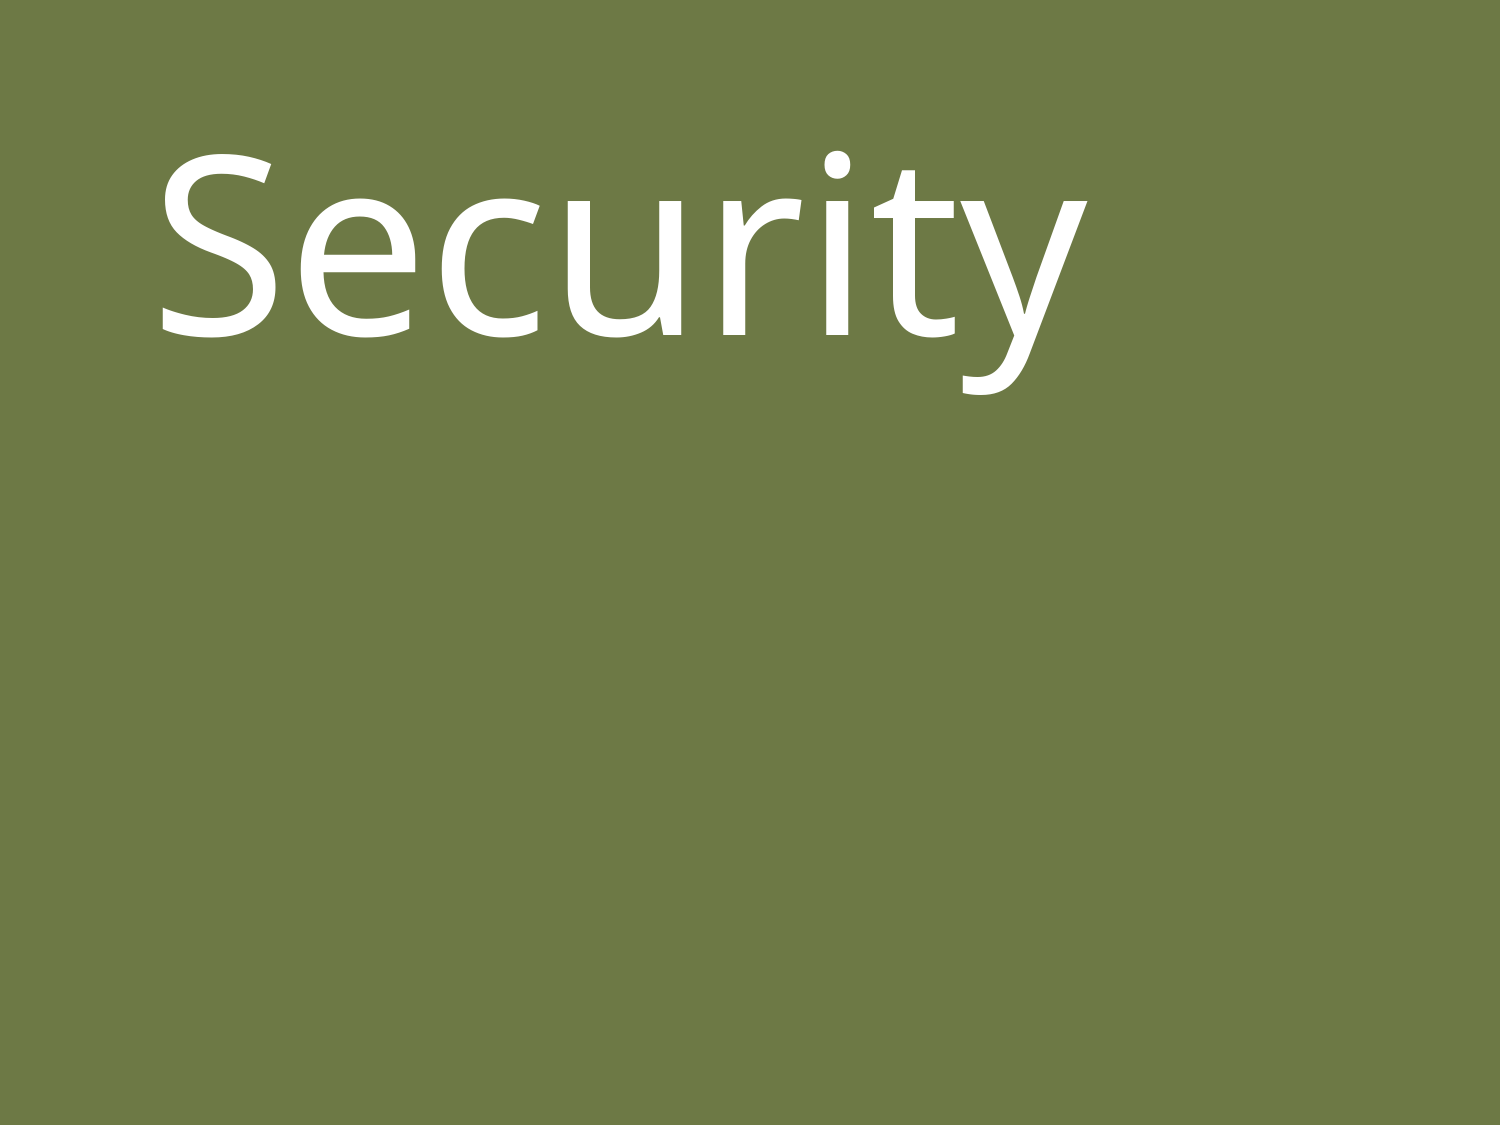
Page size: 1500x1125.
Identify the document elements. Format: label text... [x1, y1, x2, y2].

text_box Security [135, 77, 1104, 393]
